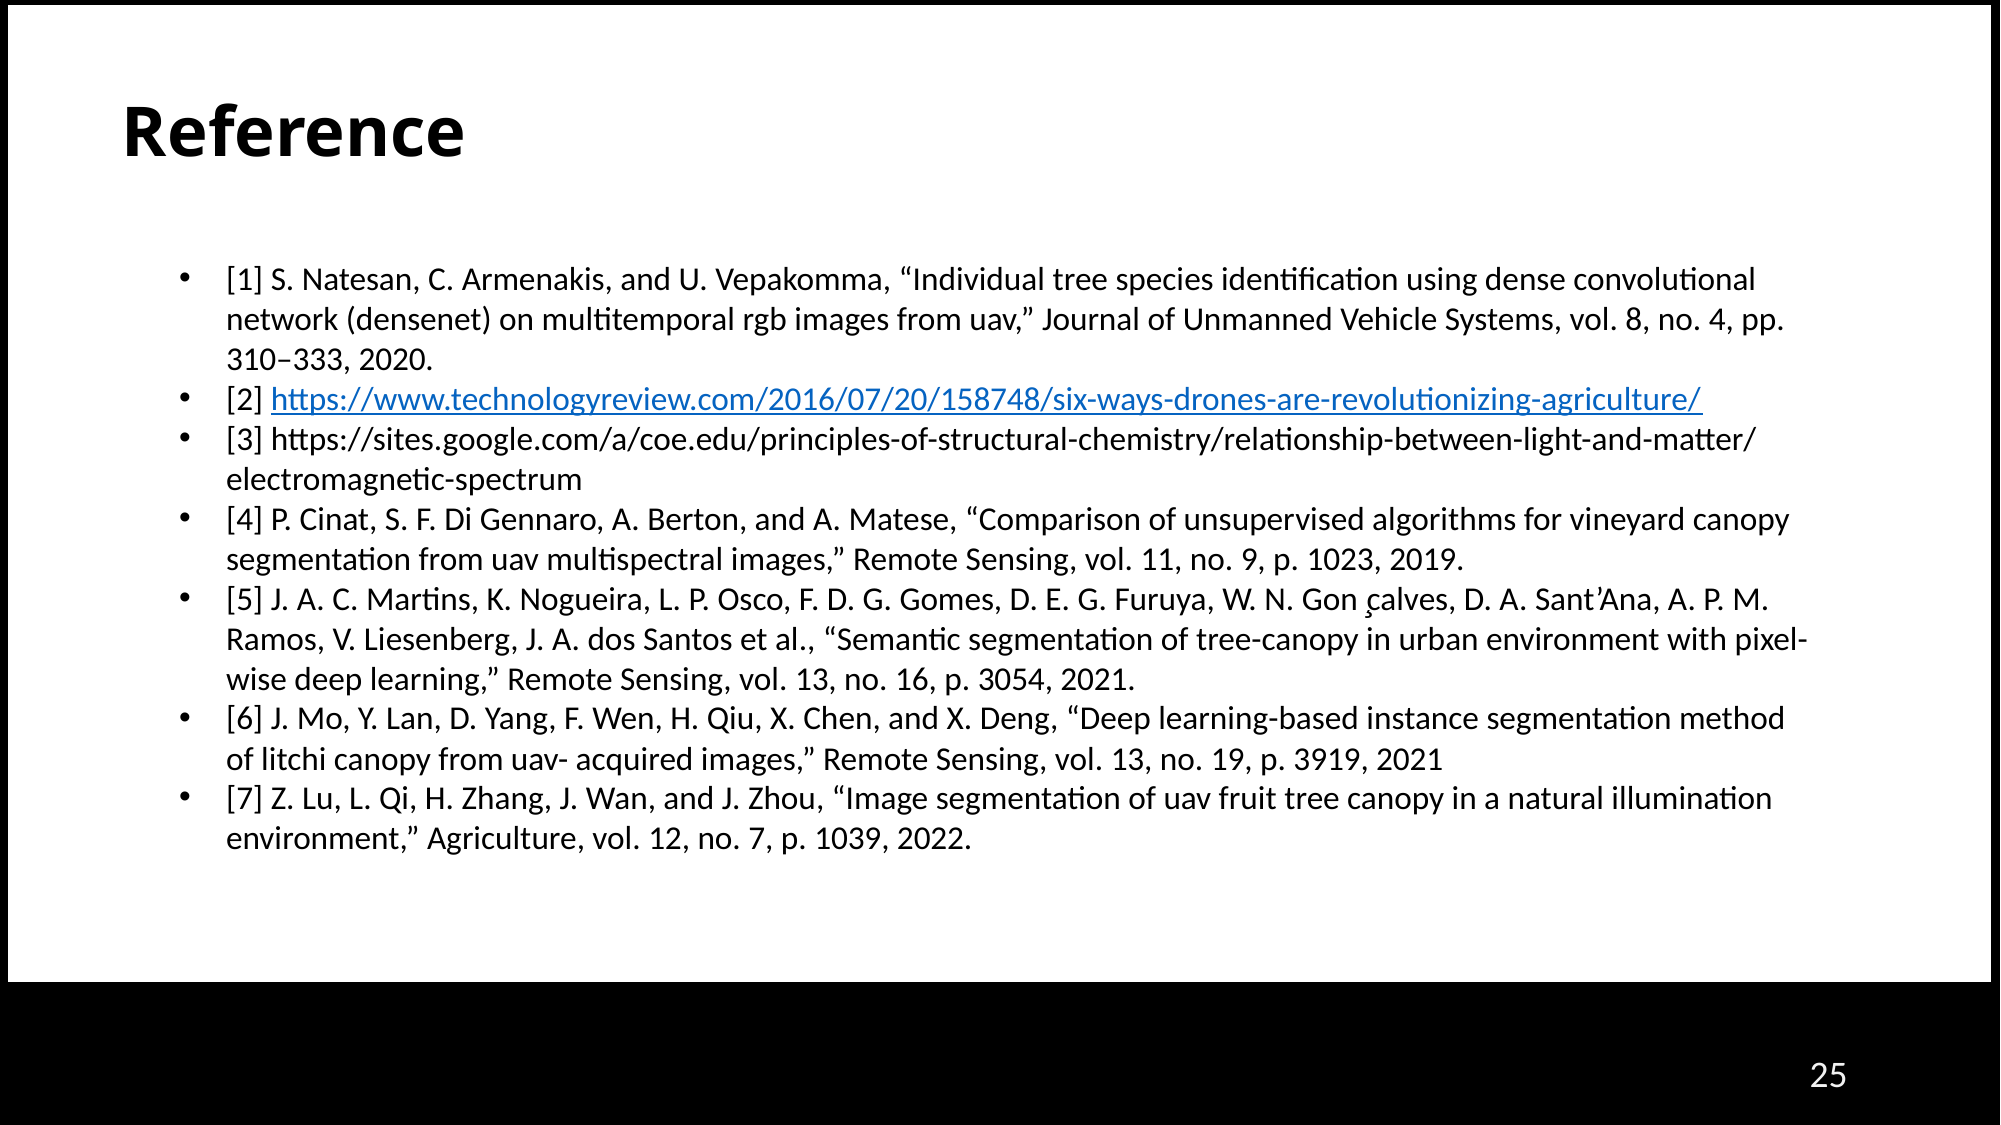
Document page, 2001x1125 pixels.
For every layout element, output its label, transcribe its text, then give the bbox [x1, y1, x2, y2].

text_box [0, 5, 8, 984]
text_box [1991, 0, 2000, 984]
text_box [1] S. Natesan, C. Armenakis, and U. Vepakomma, “Individual tree species identification using dense convolutional network (densenet) on multitemporal rgb images from uav,” Journal of Unmanned Vehicle Systems, vol. 8, no. 4, pp. 310–333, 2020. [2] https://www.technologyreview.com/2016/07/20/158748/six-ways-drones-are-revolutionizing-agriculture/ [3] https://sites.google.com/a/coe.edu/principles-of-structural-chemistry/relationship-between-light-and-matter/electromagnetic-spectrum [4] P. Cinat, S. F. Di Gennaro, A. Berton, and A. Matese, “Comparison of unsupervised algorithms for vineyard canopy segmentation from uav multispectral images,” Remote Sensing, vol. 11, no. 9, p. 1023, 2019. [5] J. A. C. Martins, K. Nogueira, L. P. Osco, F. D. G. Gomes, D. E. G. Furuya, W. N. Gon ̧calves, D. A. Sant’Ana, A. P. M. Ramos, V. Liesenberg, J. A. dos Santos et al., “Semantic segmentation of tree-canopy in urban environment with pixel-wise deep learning,” Remote Sensing, vol. 13, no. 16, p. 3054, 2021. [6] J. Mo, Y. Lan, D. Yang, F. Wen, H. Qiu, X. Chen, and X. Deng, “Deep learning-based instance segmentation method of litchi canopy from uav- acquired images,” Remote Sensing, vol. 13, no. 19, p. 3919, 2021 [7] Z. Lu, L. Qi, H. Zhang, J. Wan, and J. Zhou, “Image segmentation of uav fruit tree canopy in a natural illumination environment,” Agriculture, vol. 12, no. 7, p. 1039, 2022. [164, 250, 1830, 904]
text_box Reference [106, 79, 1114, 268]
text_box [0, 0, 1991, 5]
slide_number ‹#› [1412, 1042, 1863, 1103]
text_box [0, 983, 2000, 1125]
